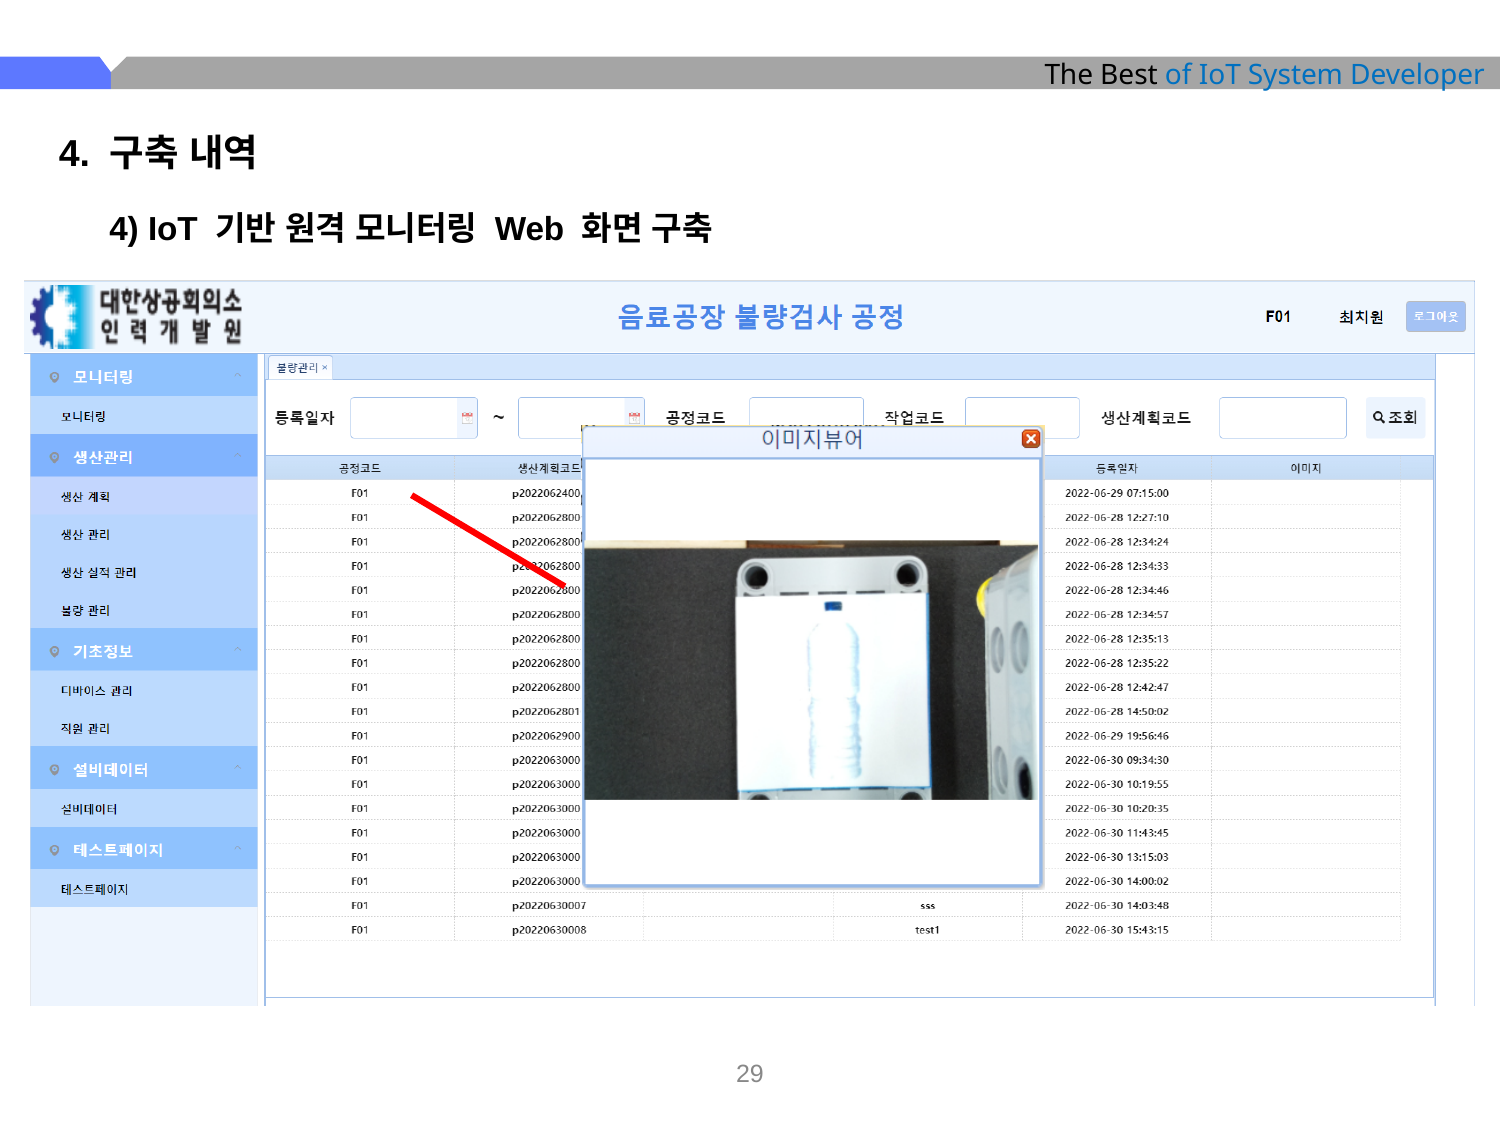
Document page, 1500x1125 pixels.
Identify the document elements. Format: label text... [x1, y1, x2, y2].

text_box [411, 494, 565, 587]
text_box 4. 구축 내역 [43, 121, 279, 182]
slide_number ‹#› [581, 1042, 919, 1103]
picture [24, 279, 1476, 1006]
text_box 4) IoT 기반 원격 모니터링 Web 화면 구축 [94, 199, 767, 255]
